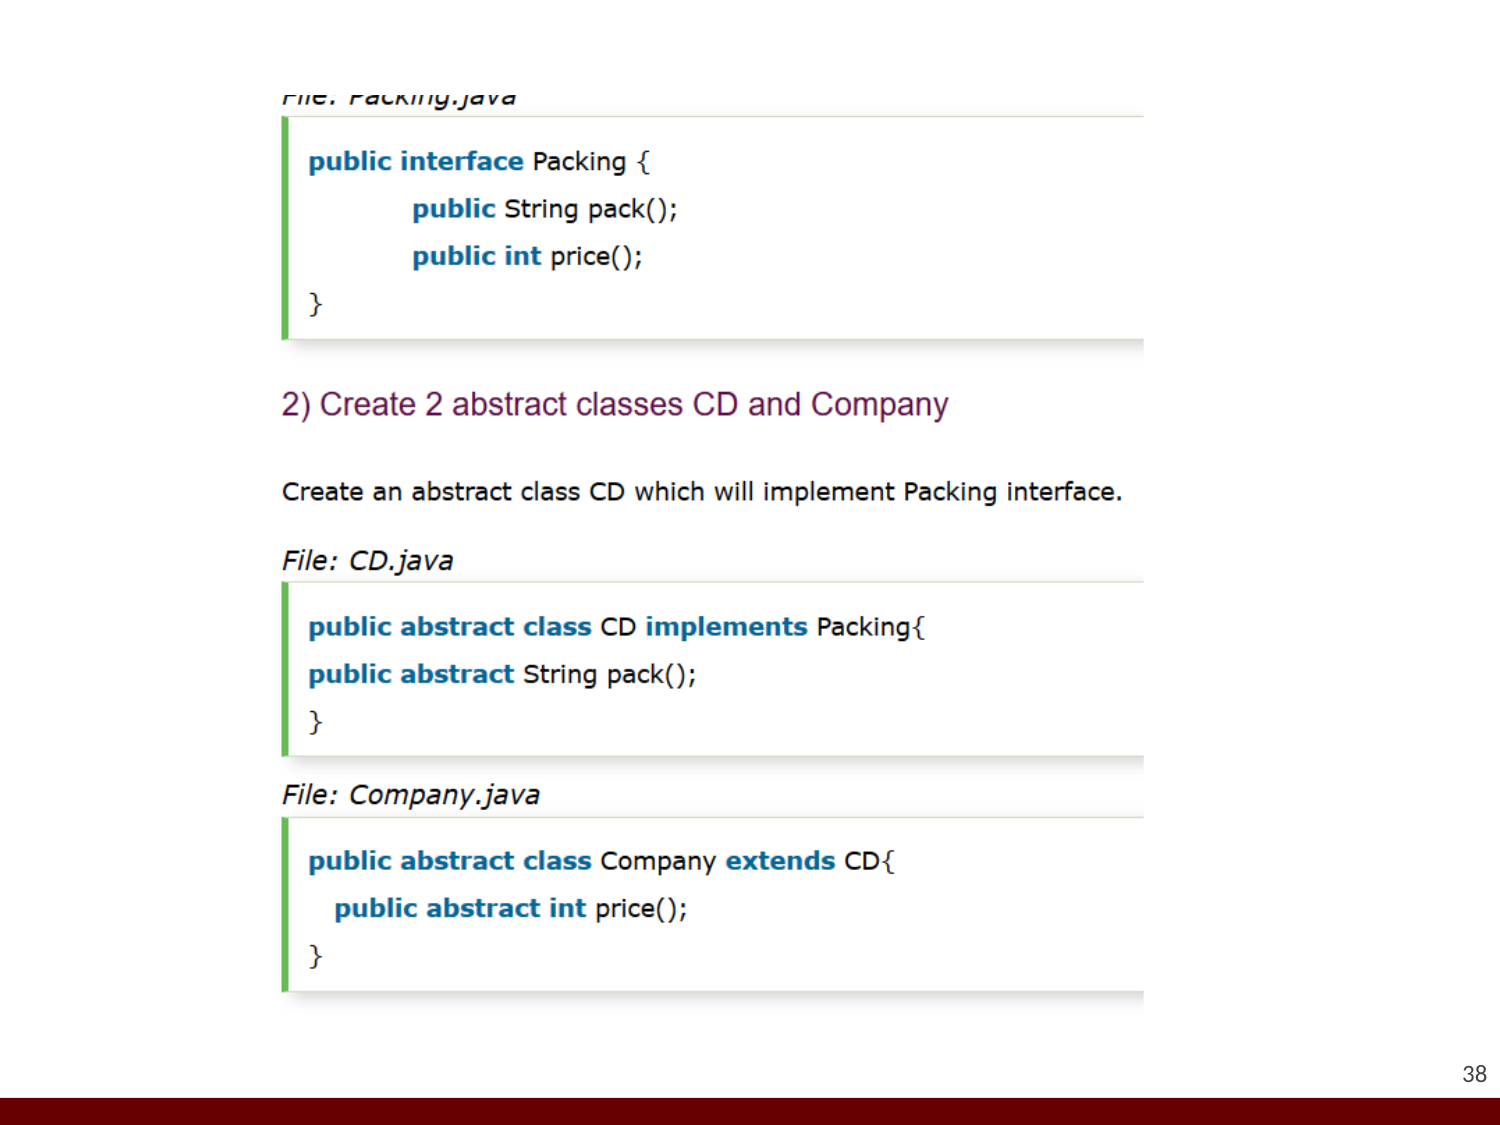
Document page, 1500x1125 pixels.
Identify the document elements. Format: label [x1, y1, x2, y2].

picture [249, 95, 1144, 1025]
